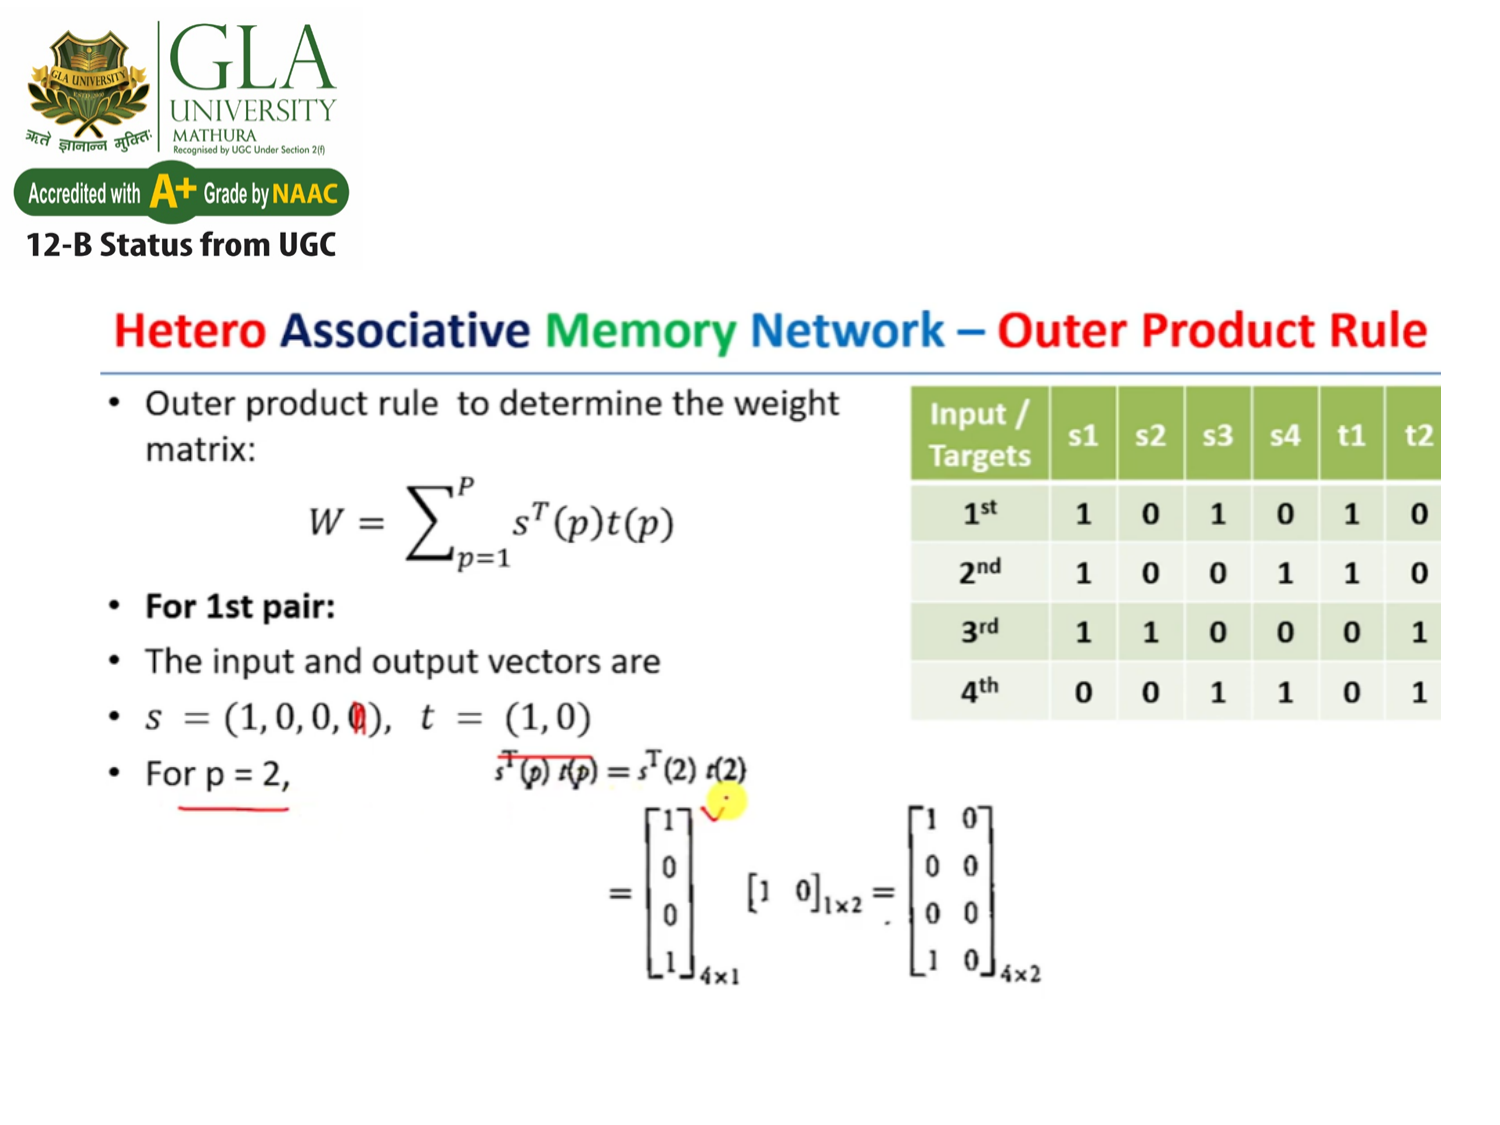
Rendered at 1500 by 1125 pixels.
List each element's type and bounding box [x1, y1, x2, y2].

picture [100, 302, 1442, 1000]
picture [0, 7, 364, 271]
